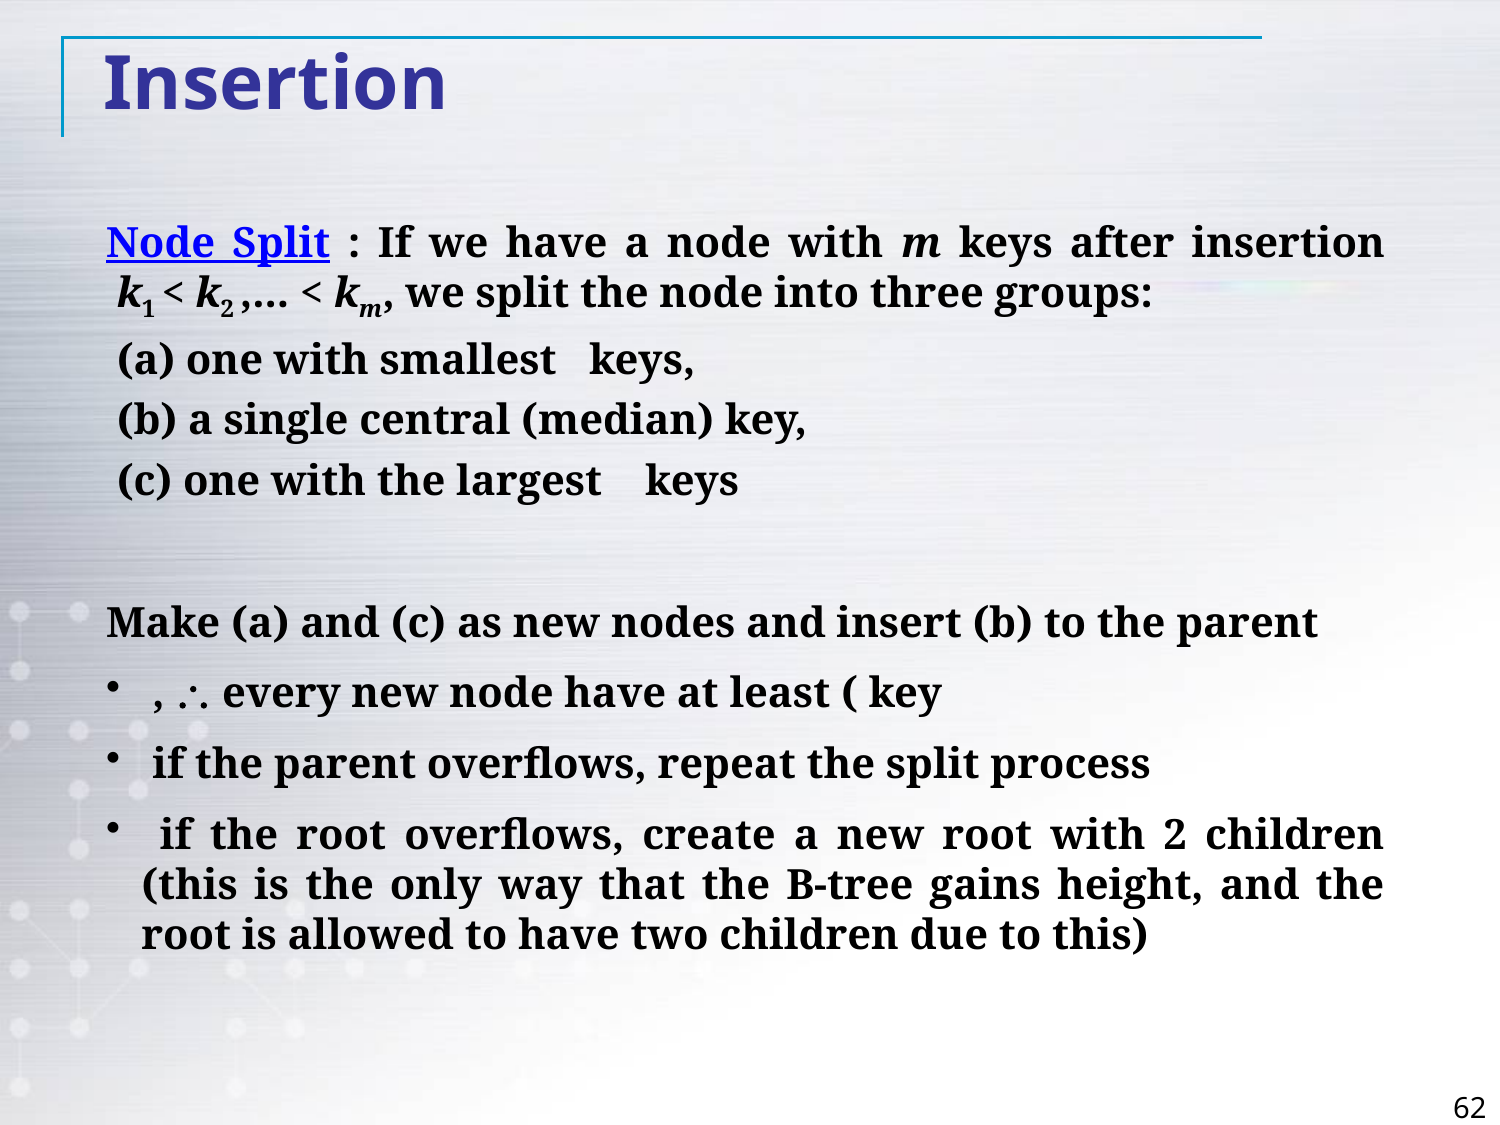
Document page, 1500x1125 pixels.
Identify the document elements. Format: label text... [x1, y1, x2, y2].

text_box Insertion [88, 44, 1364, 115]
picture [0, 0, 1500, 1125]
slide_number 62 [1151, 1082, 1500, 1125]
